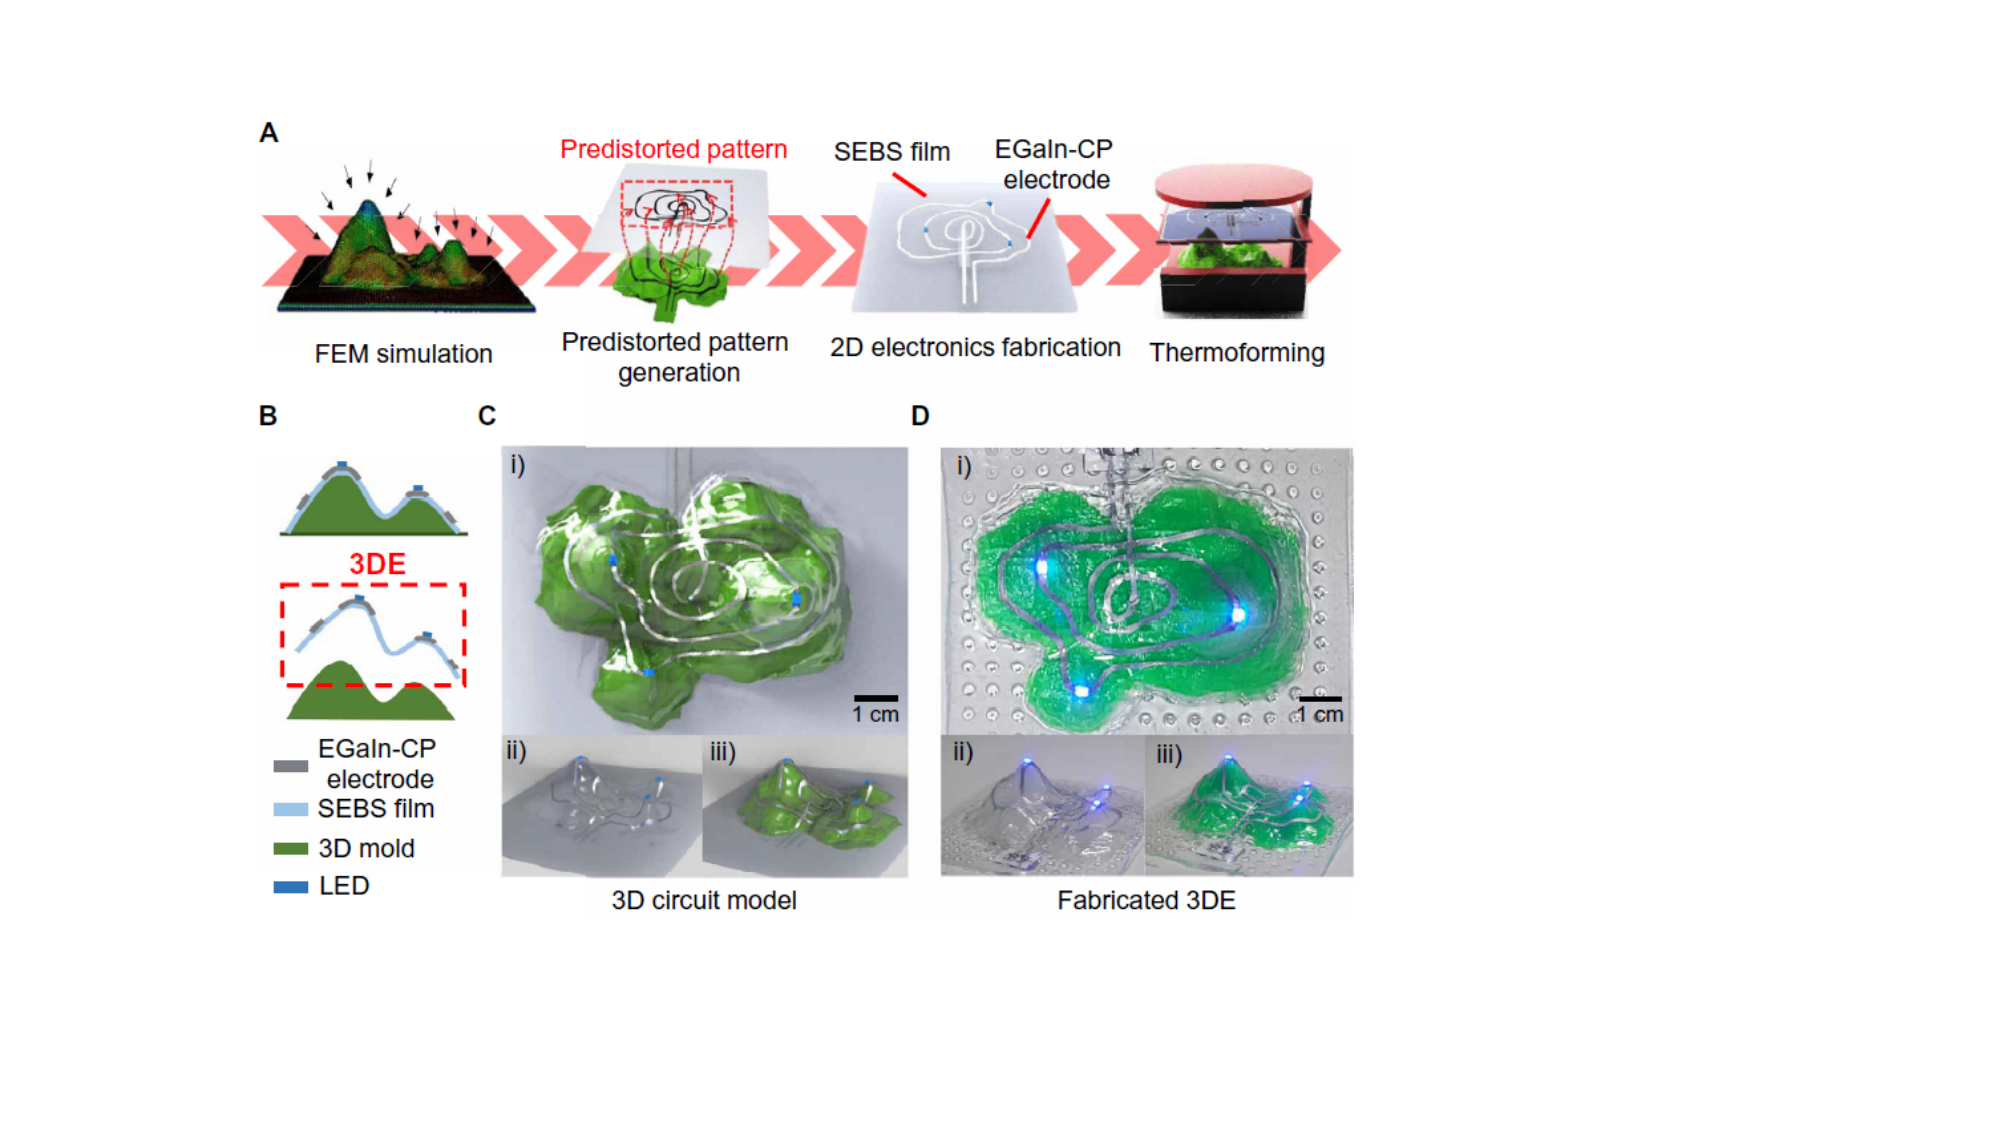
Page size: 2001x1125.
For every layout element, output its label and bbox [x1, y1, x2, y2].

picture [234, 101, 1366, 916]
text_box [223, 76, 1383, 960]
